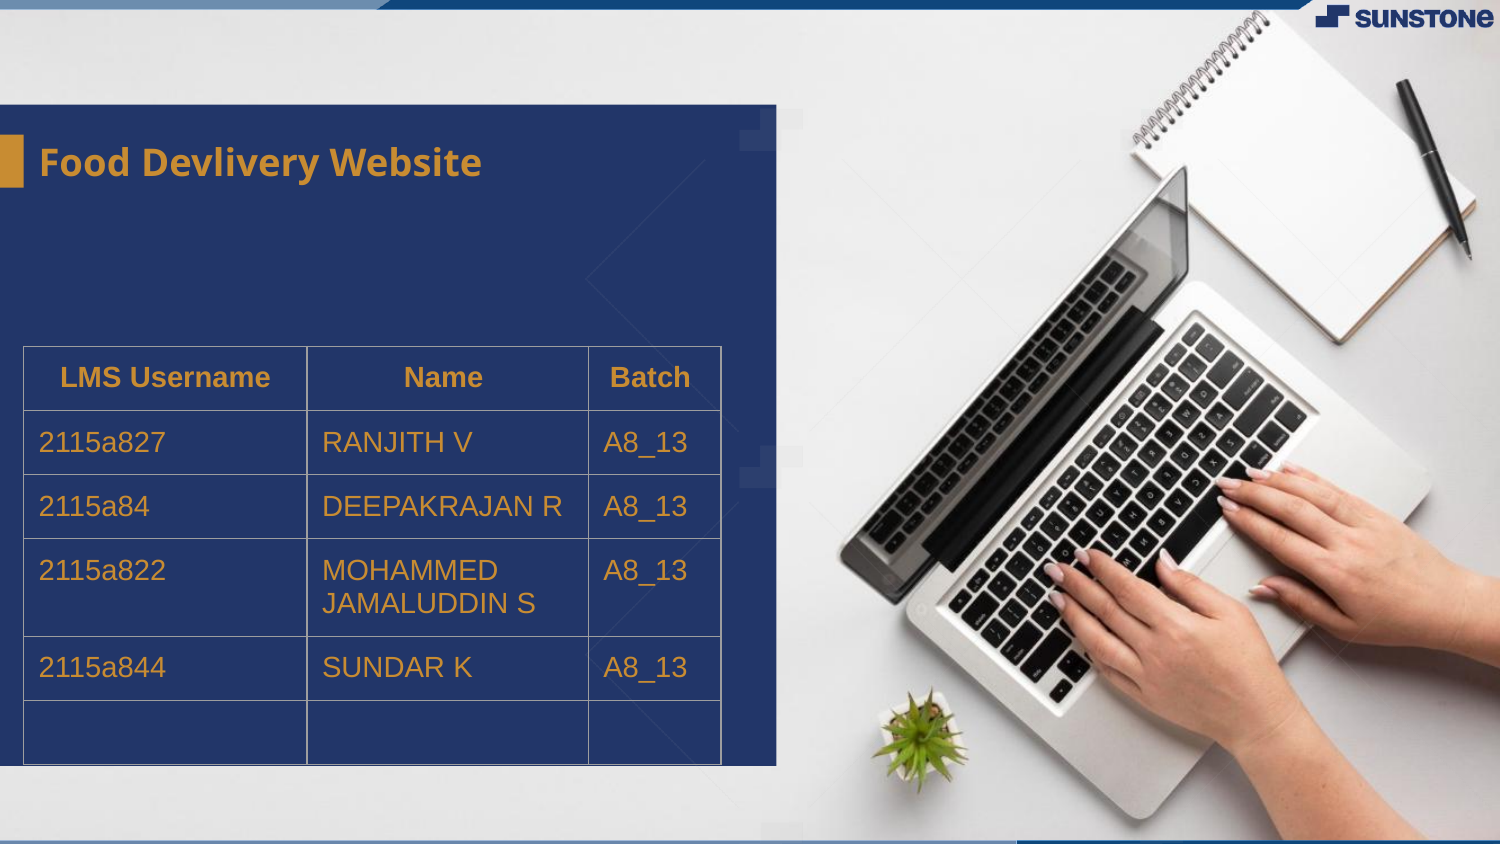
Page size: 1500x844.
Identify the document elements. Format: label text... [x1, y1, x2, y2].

title Food Devlivery Website [23, 132, 579, 190]
table_cell 2115a84 [24, 475, 306, 538]
table_cell [24, 701, 306, 764]
table_cell [308, 701, 579, 764]
table_cell MOHAMMED JAMALUDDIN S [308, 539, 579, 636]
table_header LMS Username [24, 347, 306, 410]
table_cell RANJITH V [308, 411, 579, 474]
table_cell 2115a844 [24, 637, 306, 700]
picture [0, 0, 1500, 844]
table_cell SUNDAR K [308, 637, 579, 700]
table_cell 2115a827 [24, 411, 306, 474]
table_cell DEEPAKRAJAN R [308, 475, 579, 538]
table_cell 2115a822 [24, 539, 306, 636]
table_header Name [308, 347, 579, 410]
